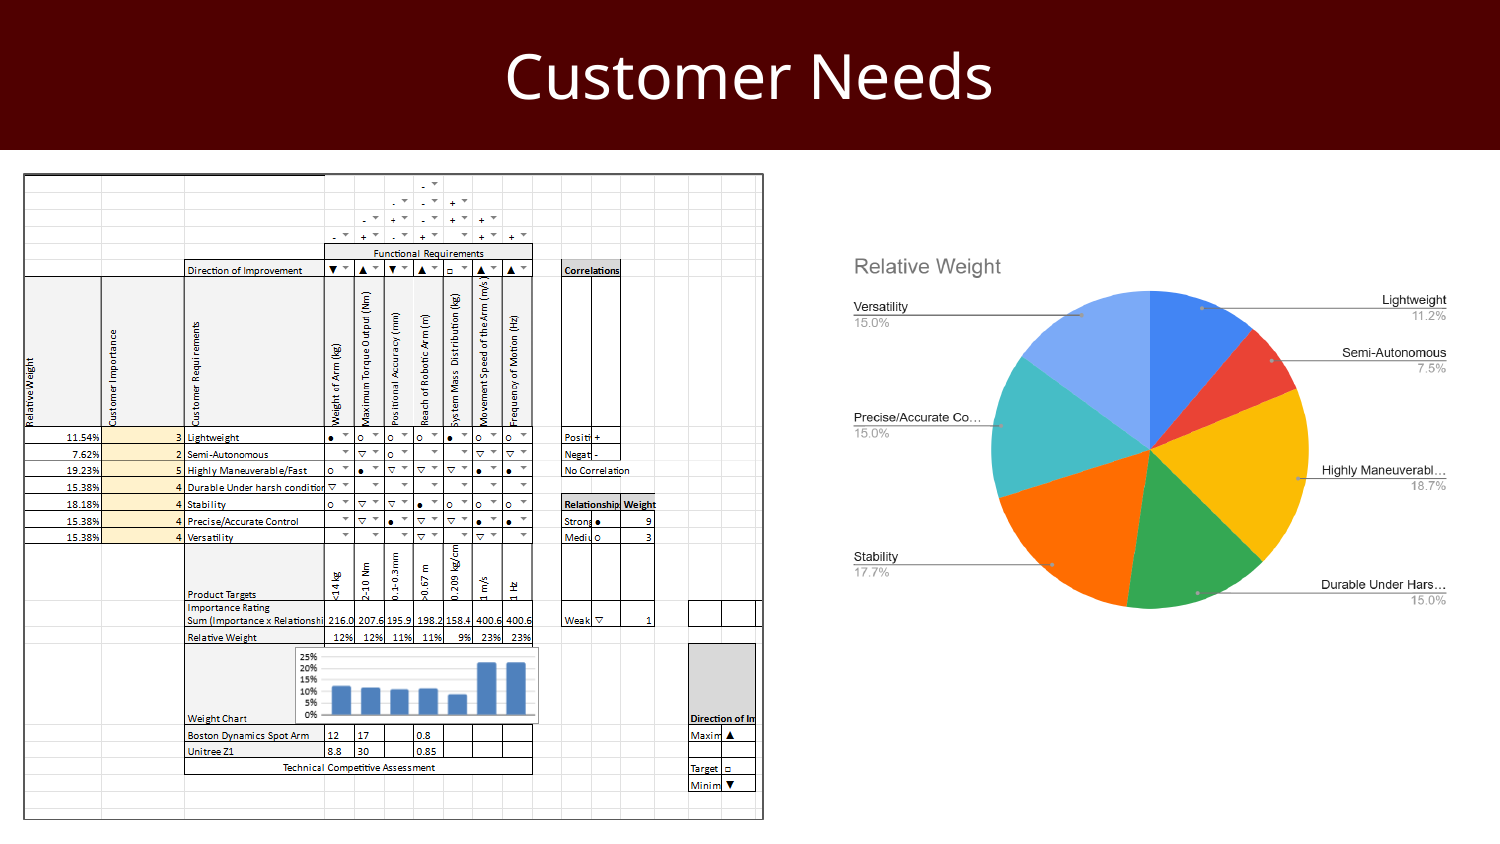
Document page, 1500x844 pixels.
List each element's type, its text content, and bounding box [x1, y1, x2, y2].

picture [24, 174, 763, 819]
picture [834, 237, 1466, 629]
title Customer Needs [0, 0, 1500, 150]
